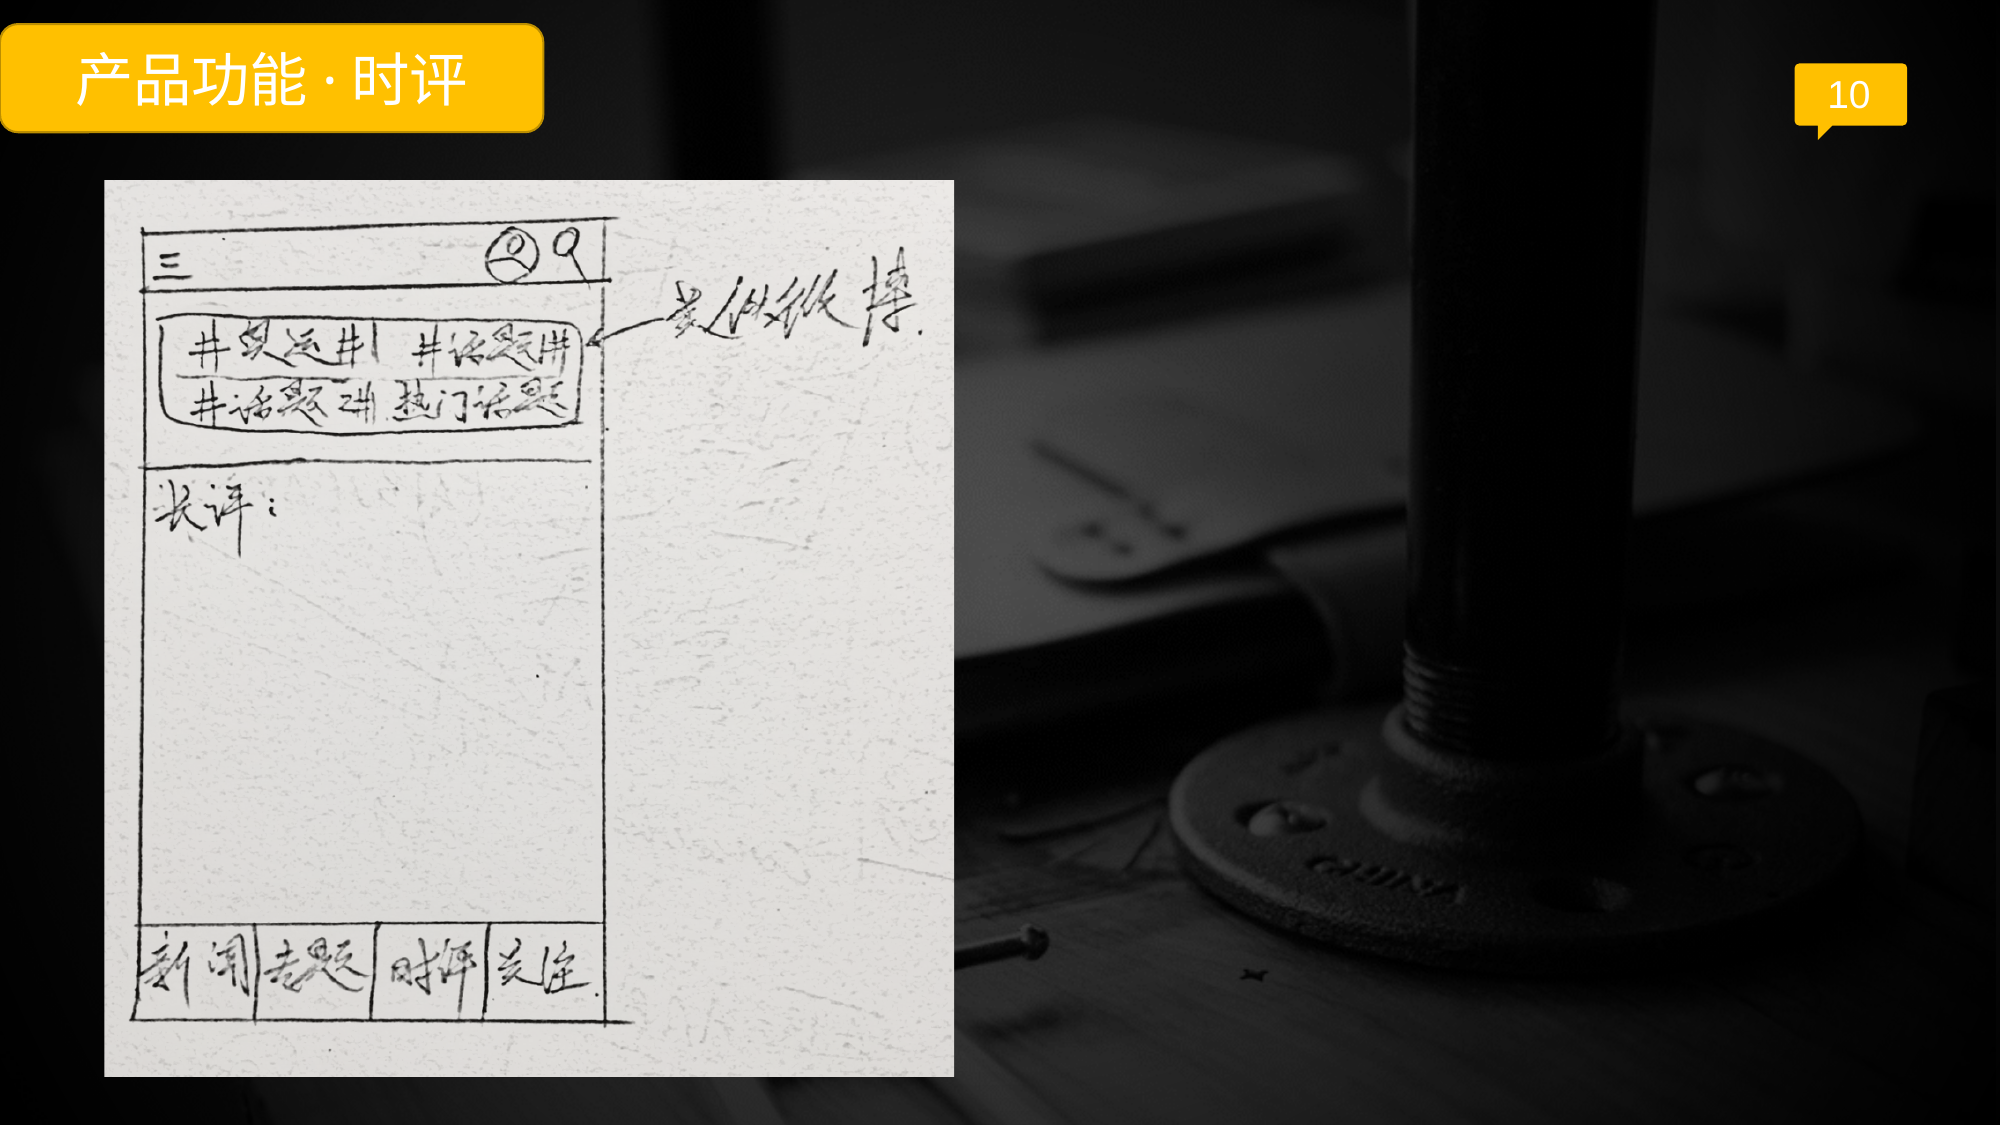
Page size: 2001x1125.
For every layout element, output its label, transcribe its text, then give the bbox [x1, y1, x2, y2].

text_box 产品功能·时评 [0, 23, 545, 134]
text_box 10 [1812, 62, 1886, 124]
picture [81, 52, 1511, 1077]
